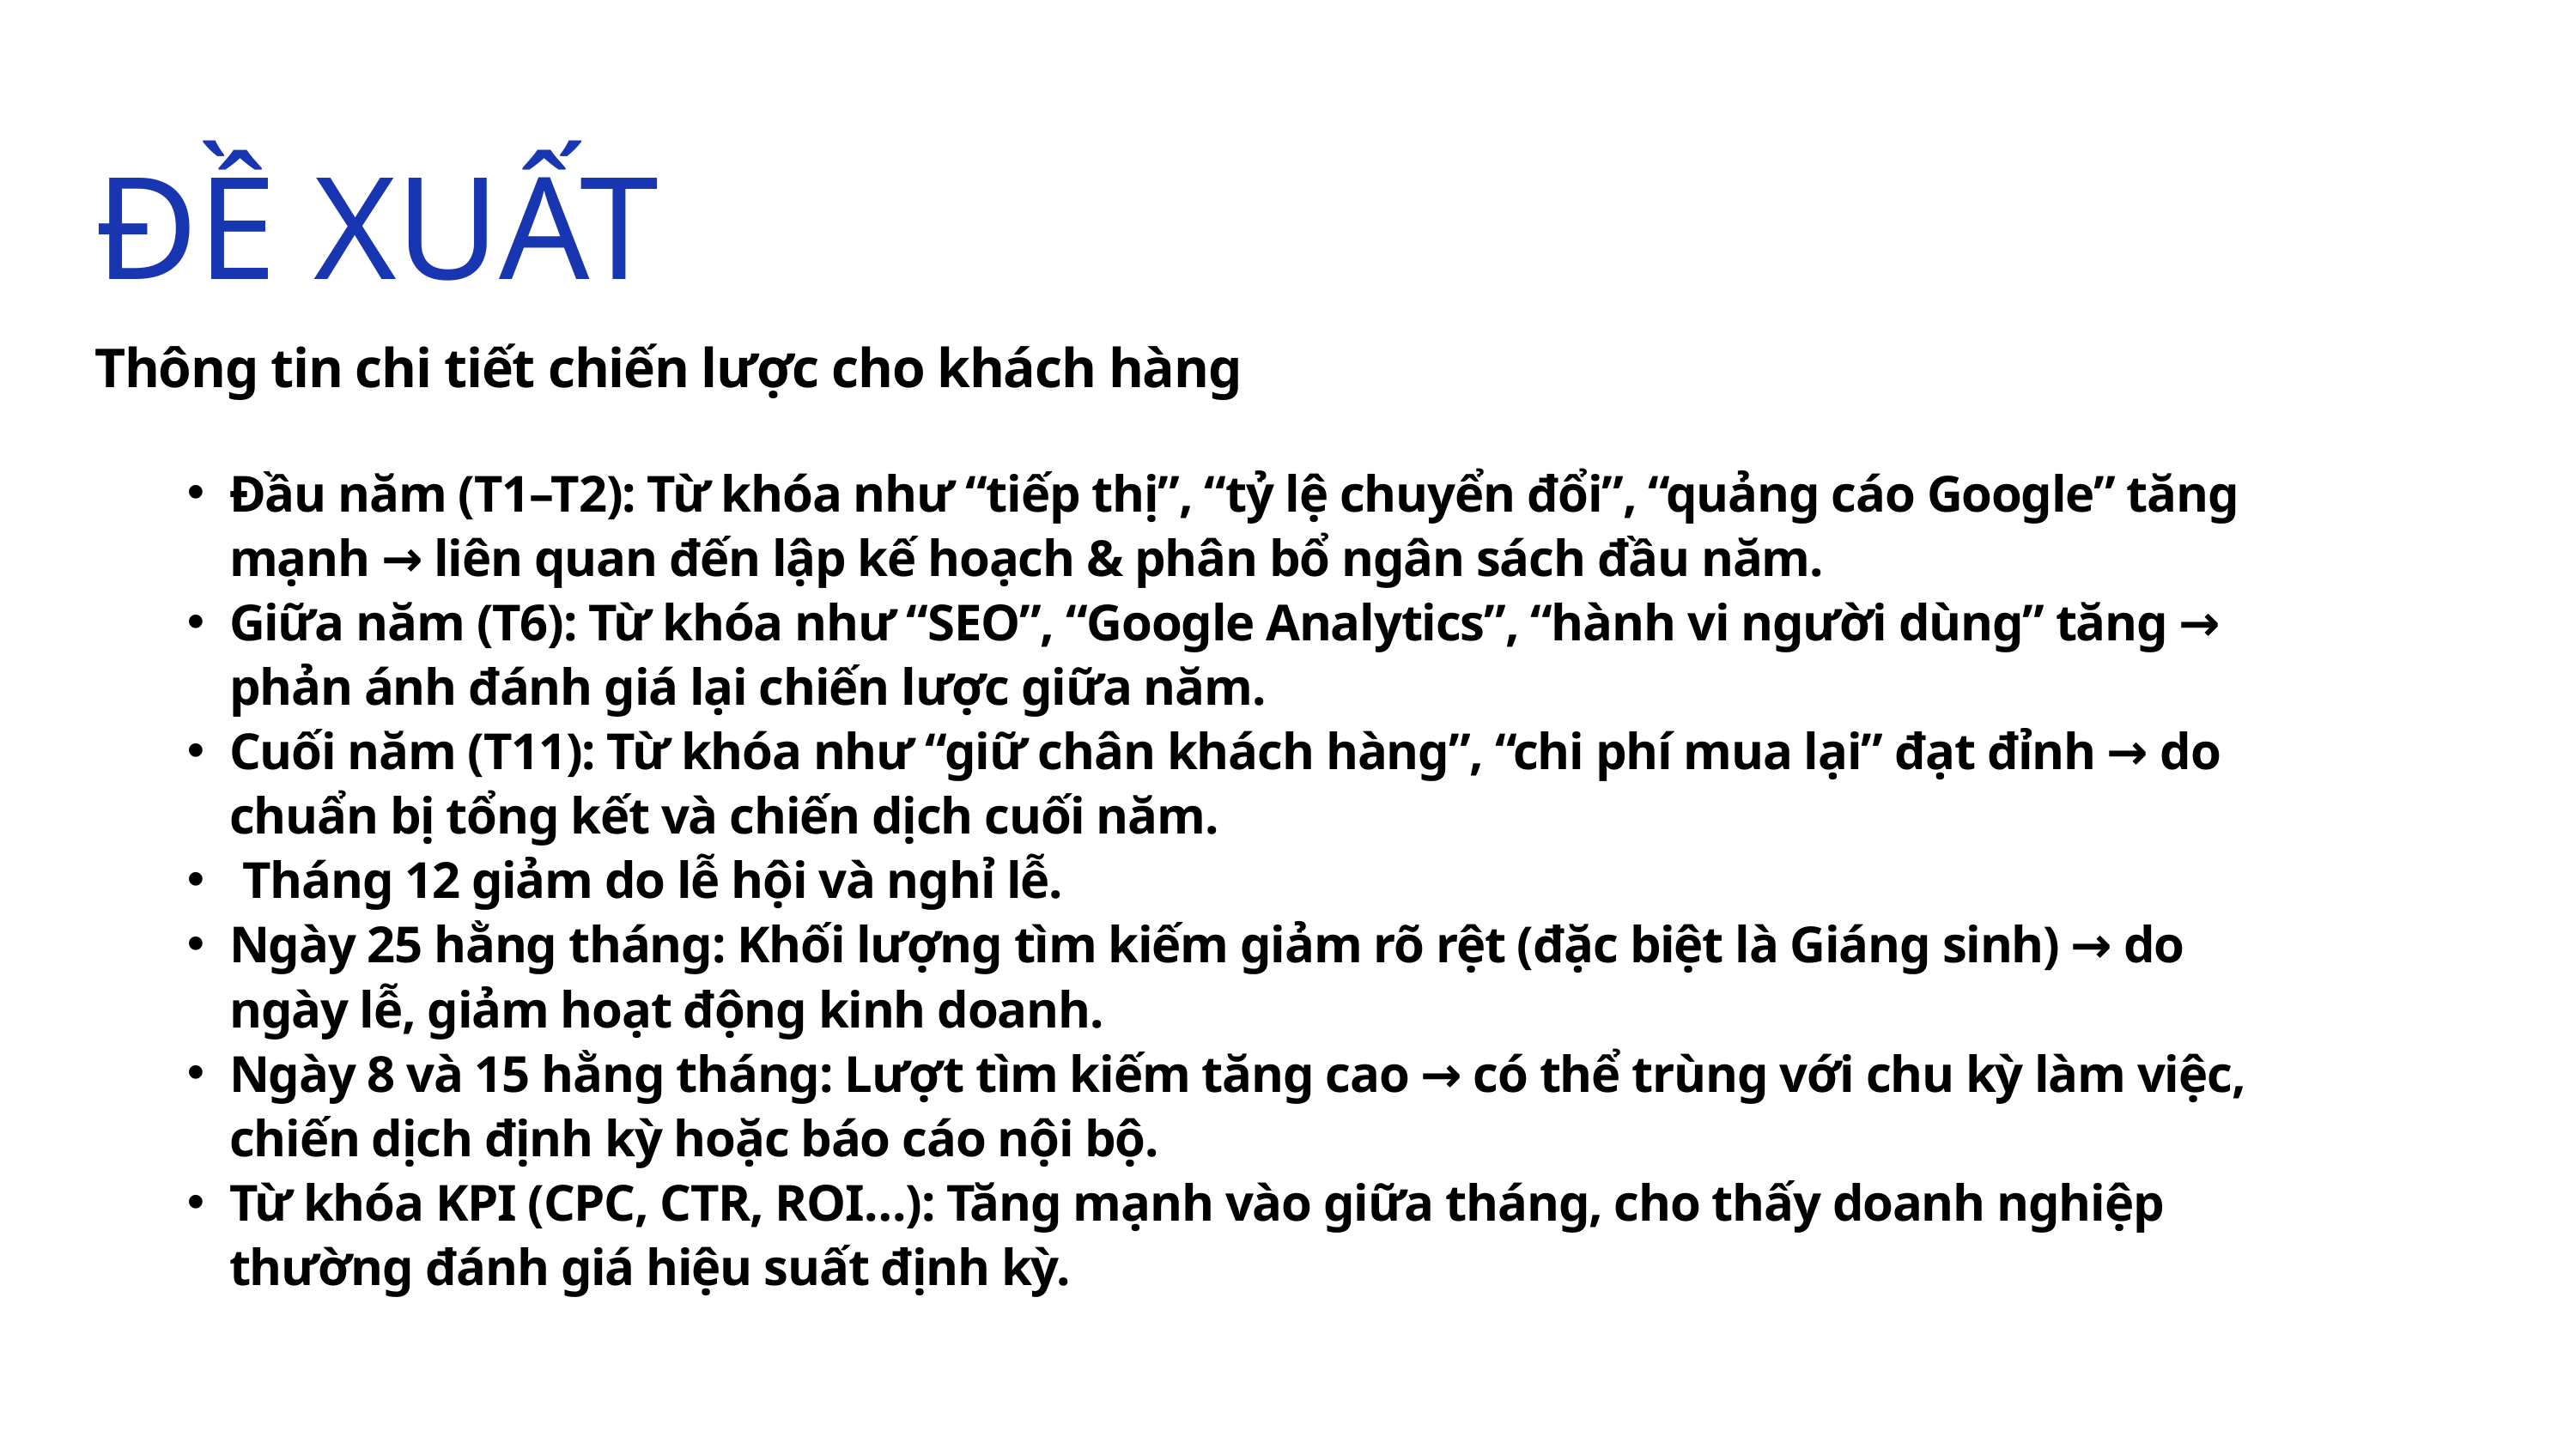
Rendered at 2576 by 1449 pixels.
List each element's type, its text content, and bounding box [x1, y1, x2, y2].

text_box Đầu năm (T1–T2): Từ khóa như “tiếp thị”, “tỷ lệ chuyển đổi”, “quảng cáo Google” tăng mạnh → liên quan đến lập kế hoạch & phân bổ ngân sách đầu năm. Giữa năm (T6): Từ khóa như “SEO”, “Google Analytics”, “hành vi người dùng” tăng → phản ánh đánh giá lại chiến lược giữa năm. Cuối năm (T11): Từ khóa như “giữ chân khách hàng”, “chi phí mua lại” đạt đỉnh → do chuẩn bị tổng kết và chiến dịch cuối năm. Tháng 12 giảm do lễ hội và nghỉ lễ. Ngày 25 hằng tháng: Khối lượng tìm kiếm giảm rõ rệt (đặc biệt là Giáng sinh) → do ngày lễ, giảm hoạt động kinh doanh. Ngày 8 và 15 hằng tháng: Lượt tìm kiếm tăng cao → có thể trùng với chu kỳ làm việc, chiến dịch định kỳ hoặc báo cáo nội bộ. Từ khóa KPI (CPC, CTR, ROI…): Tăng mạnh vào giữa tháng, cho thấy doanh nghiệp thường đánh giá hiệu suất định kỳ. [144, 457, 2288, 1361]
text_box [94, 144, 1897, 397]
